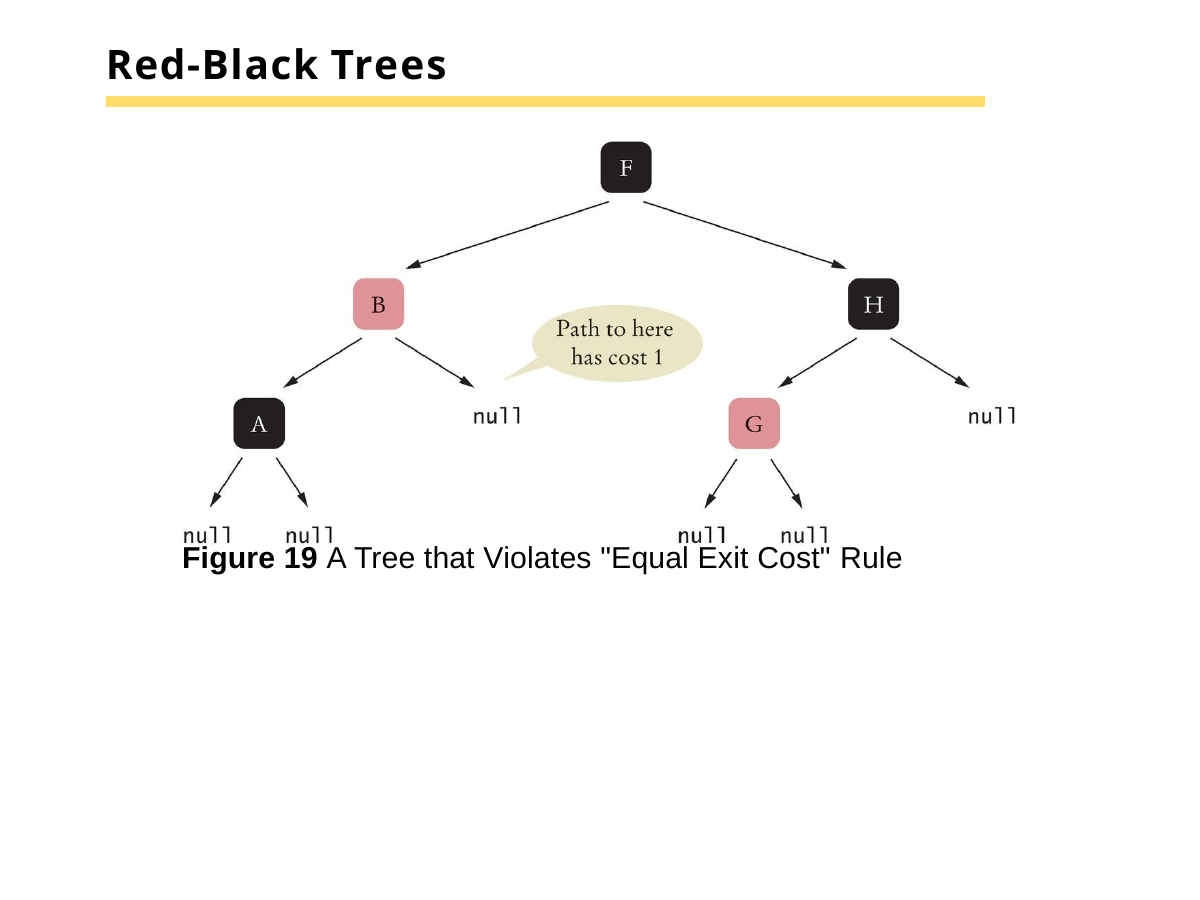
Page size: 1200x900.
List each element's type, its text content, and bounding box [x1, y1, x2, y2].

text_box [182, 141, 1021, 549]
text_box Figure 19 A Tree that Violates "Equal Exit Cost" Rule [180, 538, 908, 575]
title Red-Black Trees [103, 38, 1097, 189]
